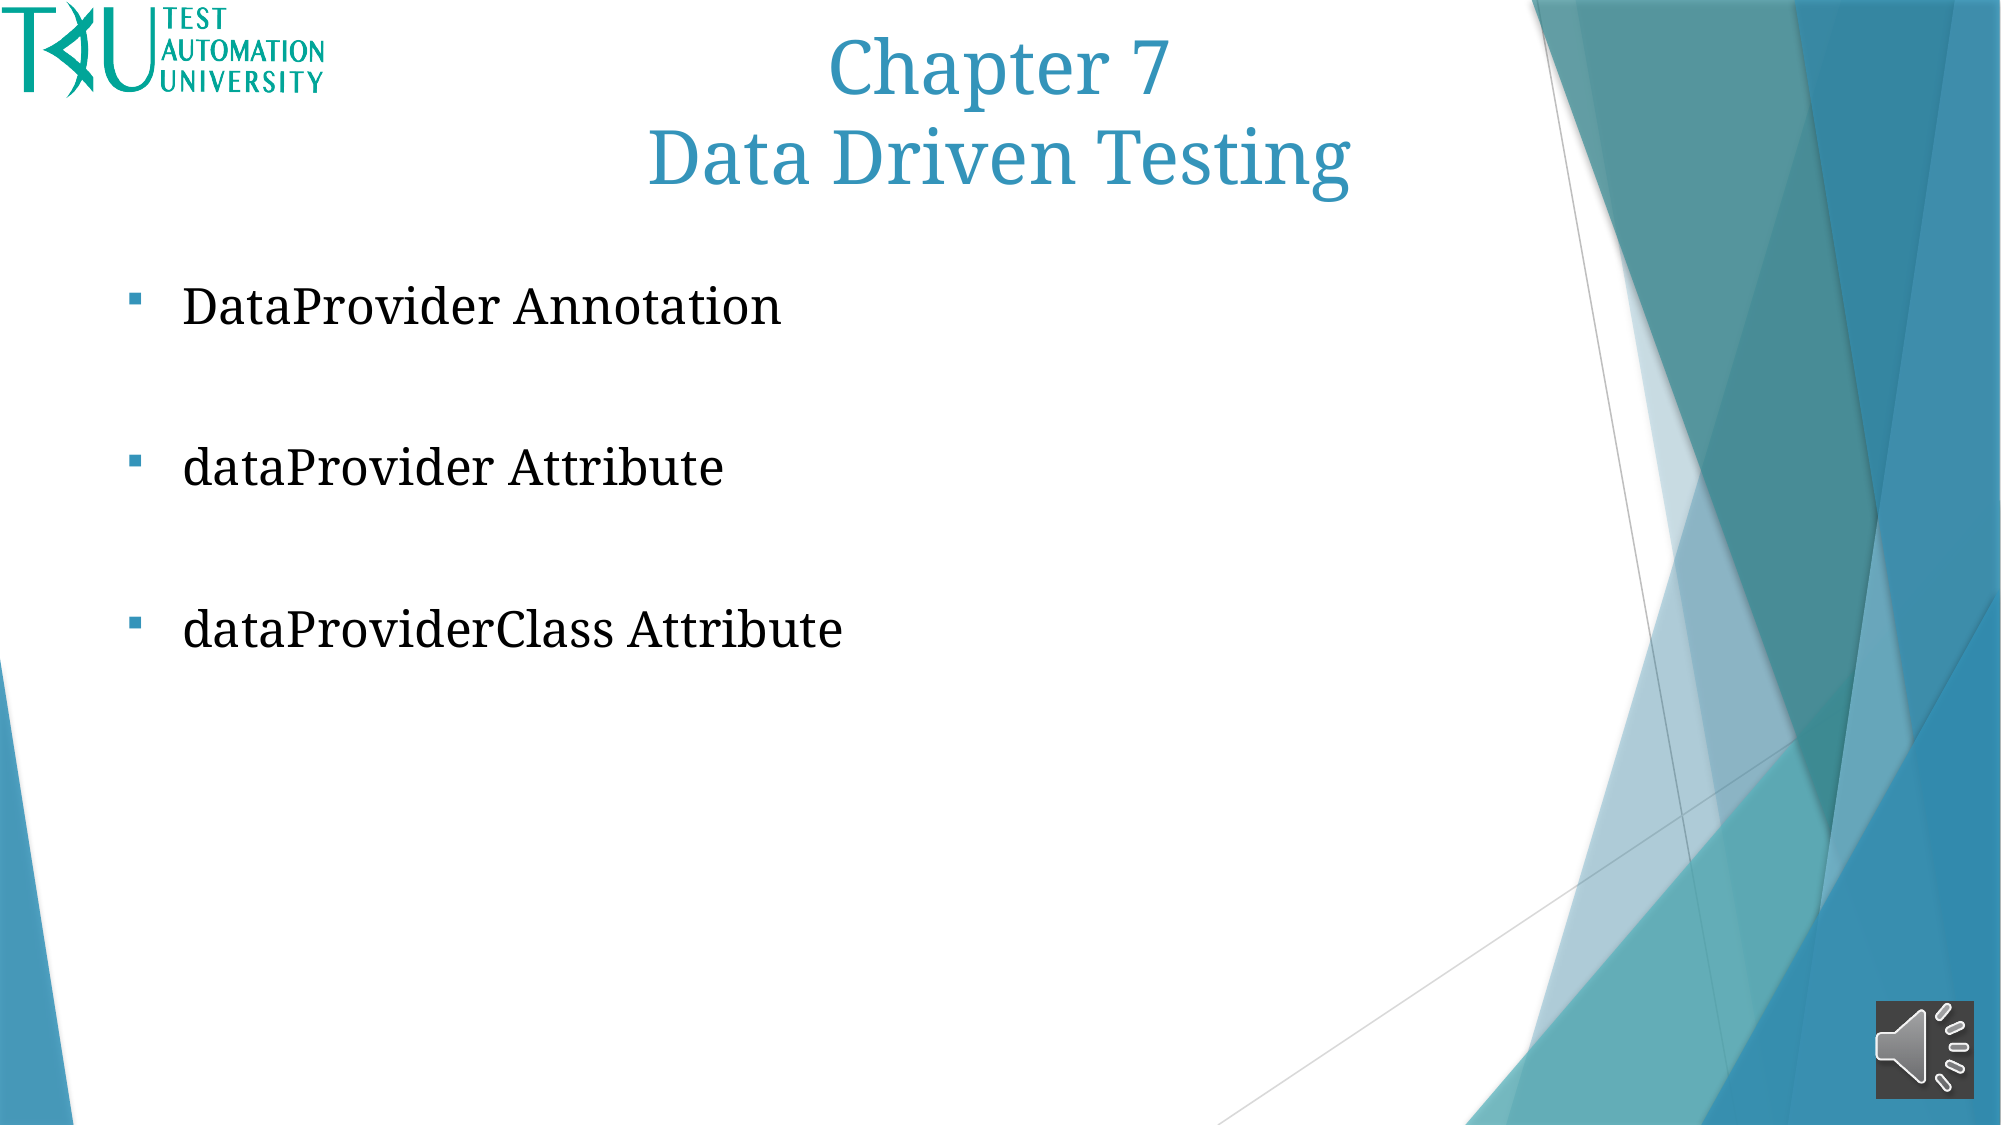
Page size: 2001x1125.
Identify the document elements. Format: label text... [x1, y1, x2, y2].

list DataProvider Annotation dataProvider Attribute dataProviderClass Attribute [111, 266, 1658, 948]
picture [1874, 999, 1976, 1101]
title Chapter 7 Data Driven Testing [0, 11, 2000, 182]
picture [0, 0, 325, 11]
